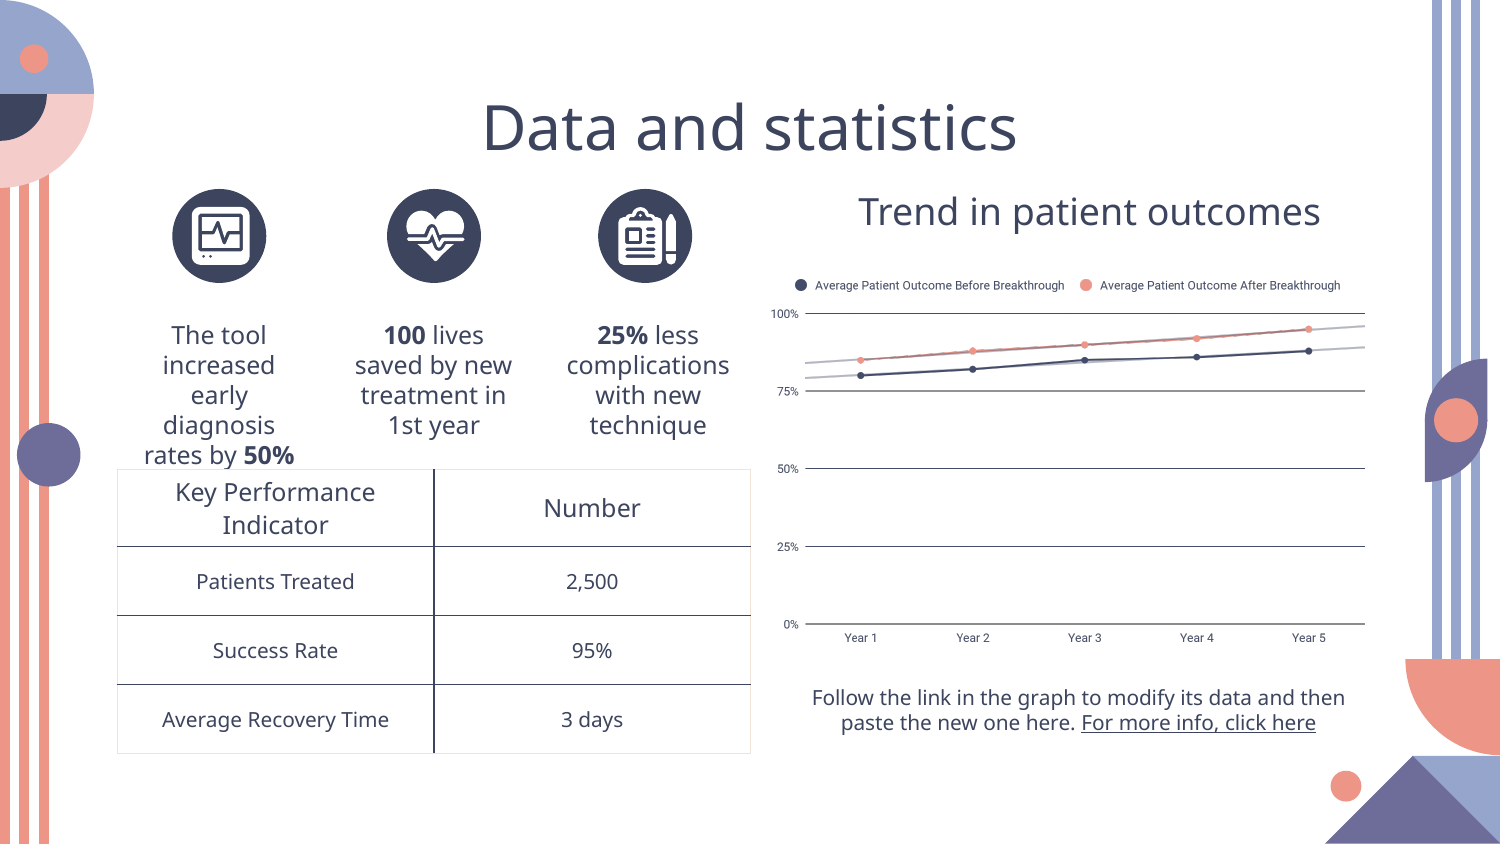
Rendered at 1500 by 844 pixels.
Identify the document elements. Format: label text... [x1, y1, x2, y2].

text_box Trend in patient outcomes [797, 173, 1383, 244]
text_box [598, 188, 693, 283]
table_cell Success Rate [118, 616, 433, 684]
text_box [172, 188, 267, 283]
table_cell Patients Treated [118, 547, 433, 615]
text_box 25% less complications with new technique [546, 304, 745, 446]
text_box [191, 206, 250, 266]
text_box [618, 206, 677, 266]
table_cell Average Recovery Time [118, 685, 433, 753]
table_cell 95% [435, 616, 750, 684]
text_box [406, 210, 465, 262]
table_cell 2,500 [435, 547, 745, 615]
text_box [387, 188, 482, 283]
table_cell 3 days [435, 685, 750, 753]
text_box Follow the link in the graph to modify its data and then paste the new one here. For more info, click here [774, 674, 1383, 740]
title Data and statistics [118, 72, 1382, 167]
picture [750, 257, 1385, 665]
text_box 100 lives saved by new treatment in 1st year [331, 304, 536, 446]
table_header Number [435, 470, 745, 546]
text_box The tool increased early diagnosis rates by 50% [117, 304, 322, 446]
table_header Key Performance Indicator [118, 470, 433, 546]
